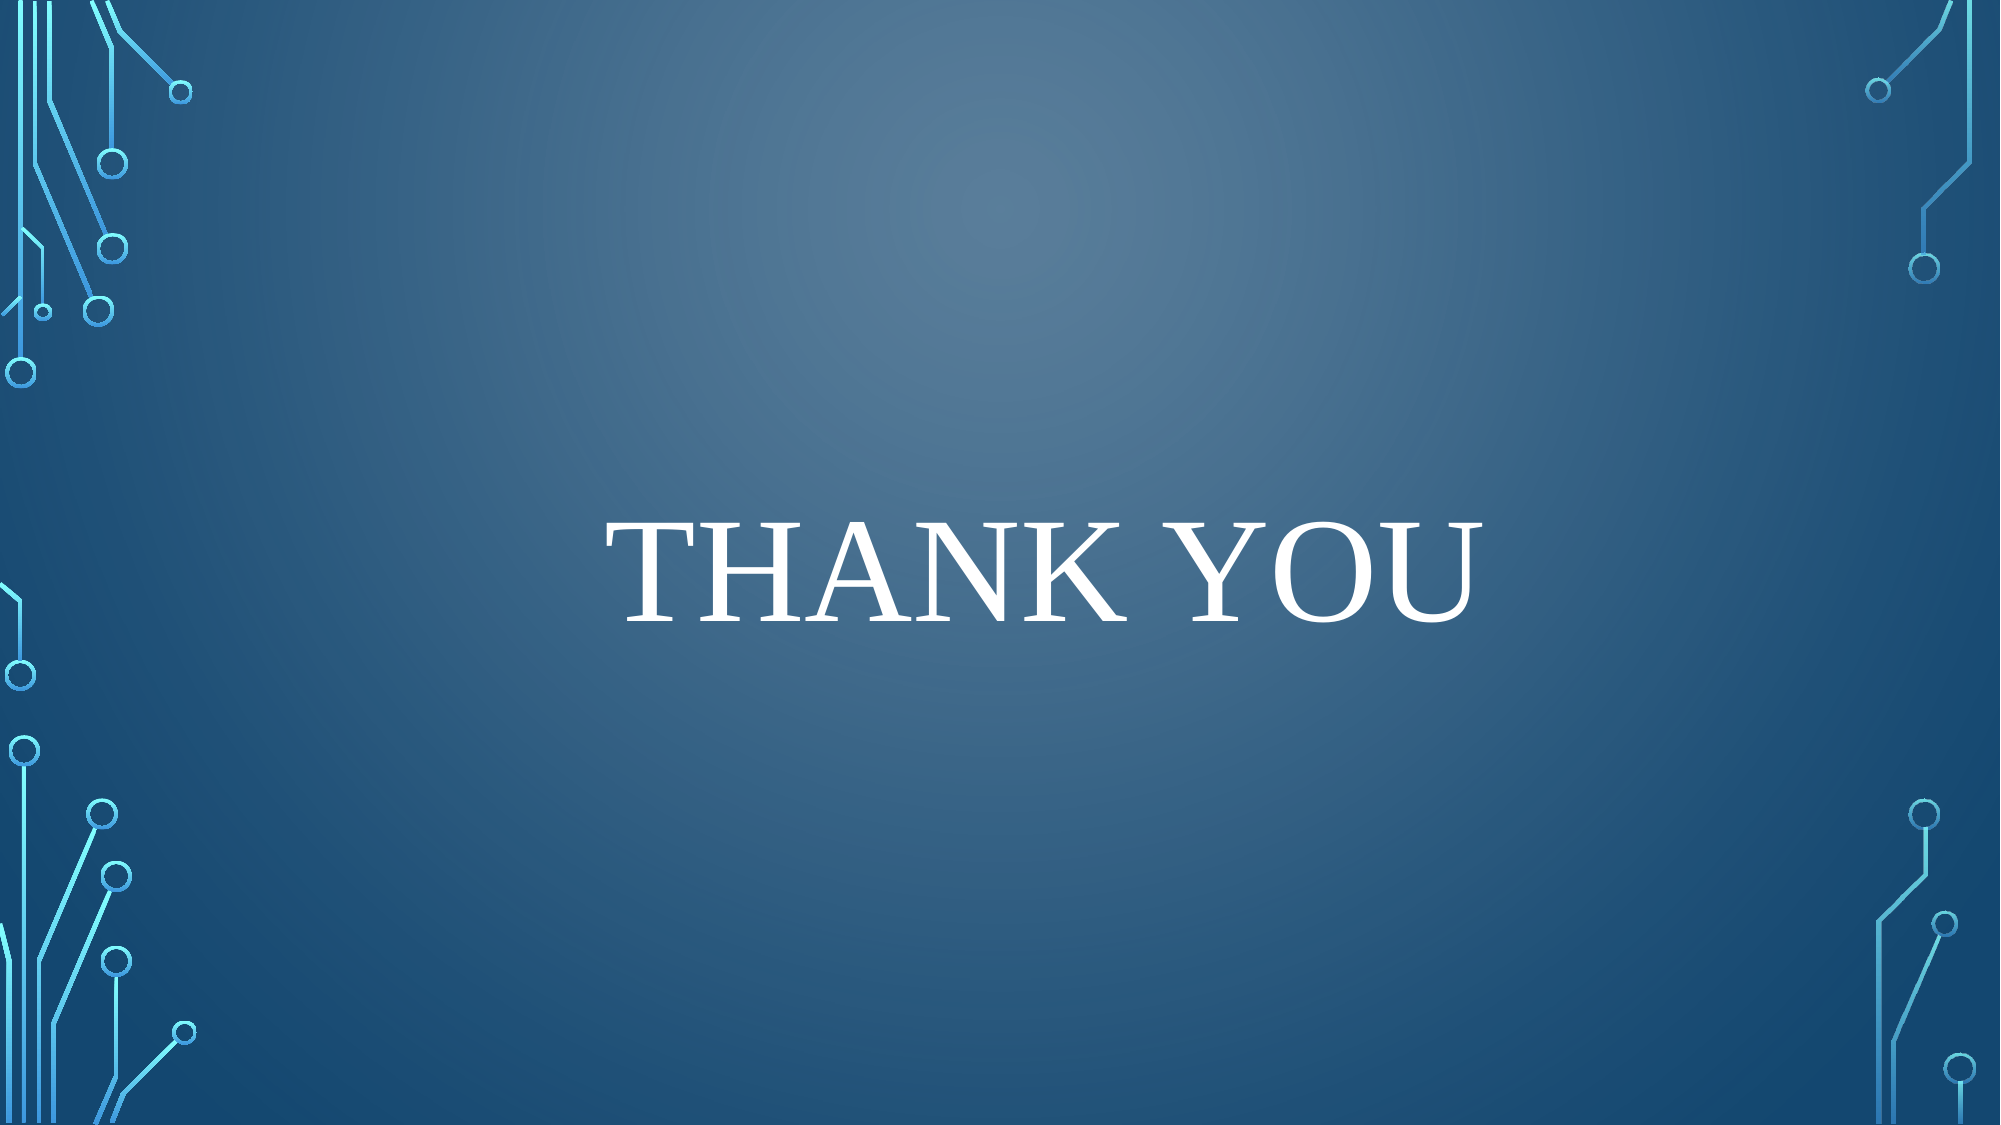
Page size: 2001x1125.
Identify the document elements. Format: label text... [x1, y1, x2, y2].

text_box THANK YOU [589, 463, 1502, 659]
list [187, 102, 1813, 950]
